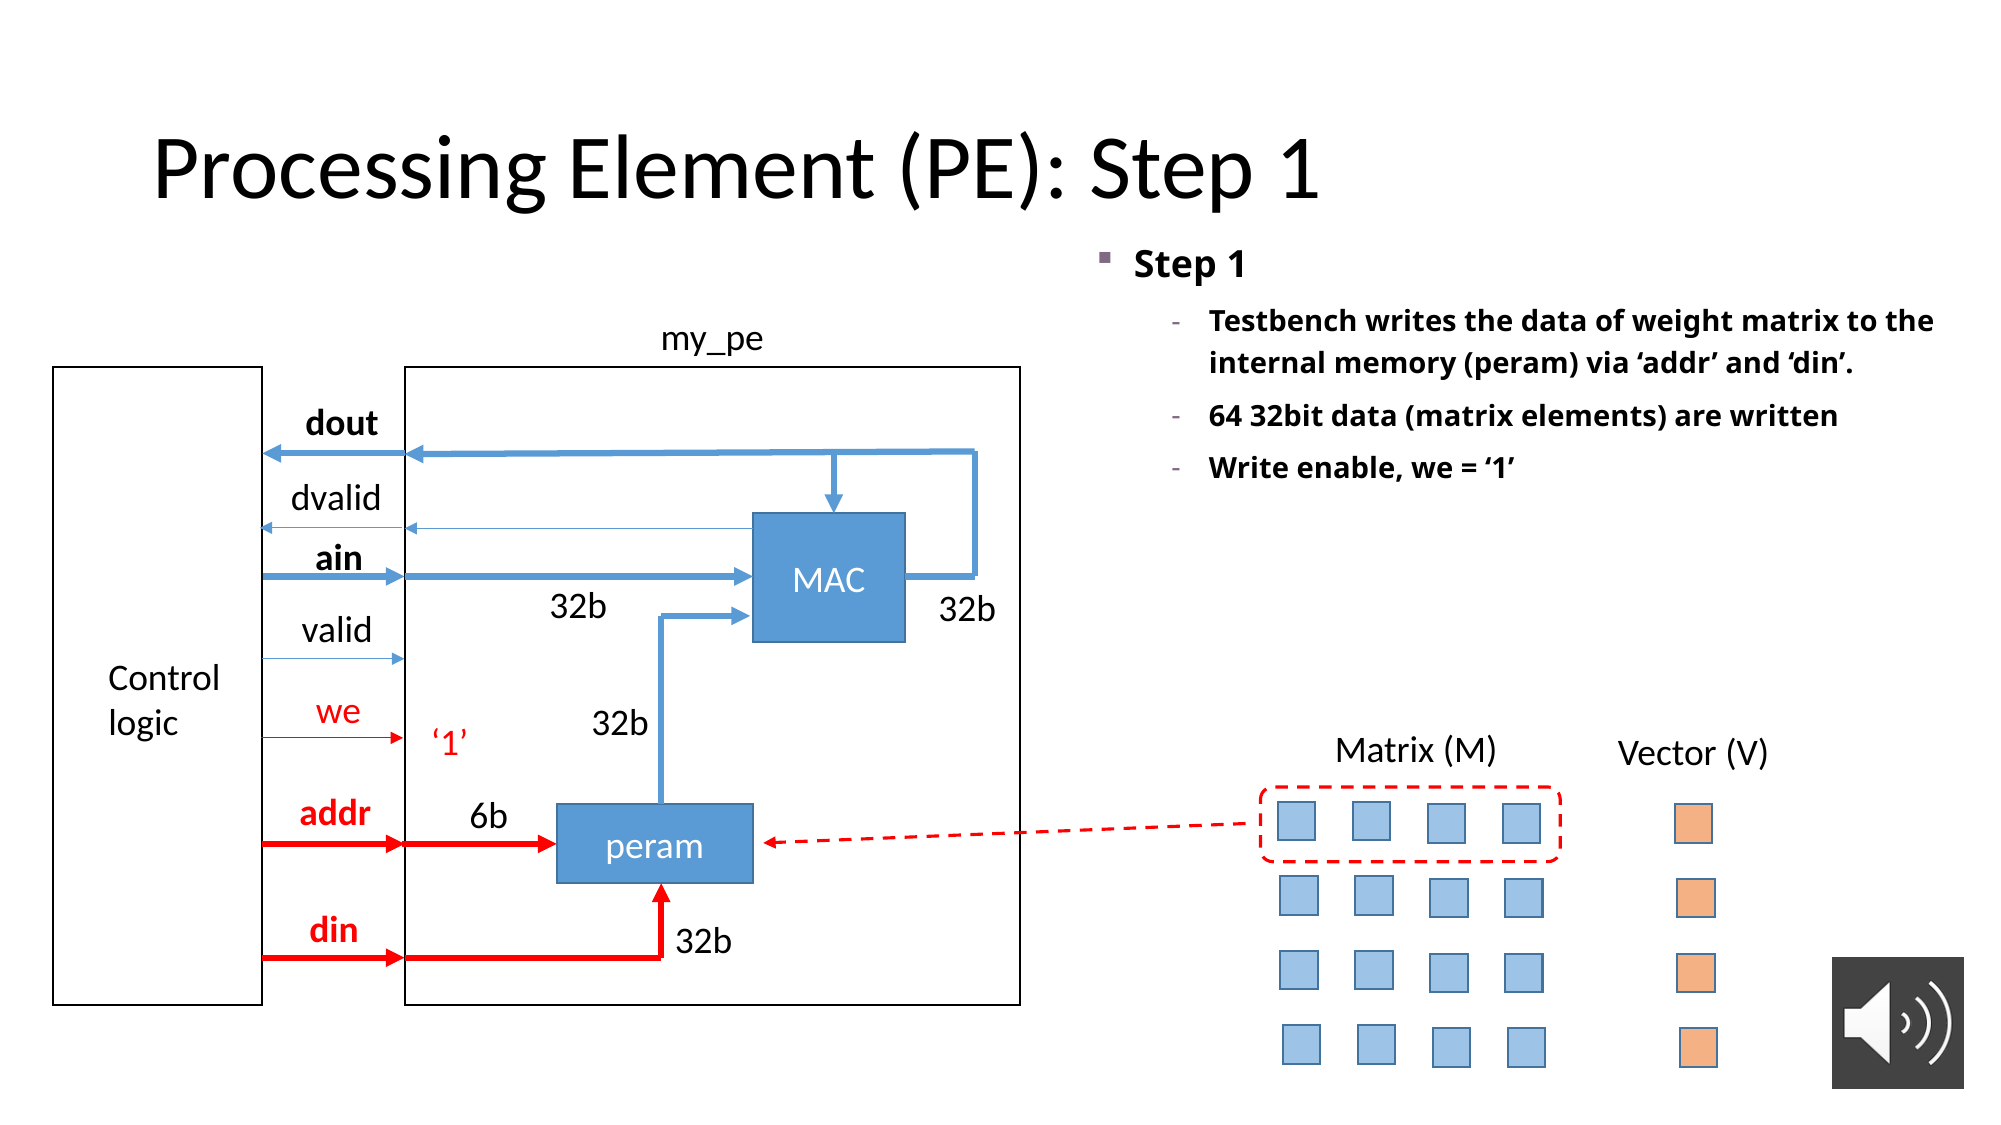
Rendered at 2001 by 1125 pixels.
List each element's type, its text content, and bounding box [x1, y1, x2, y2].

text_box [1259, 785, 1562, 863]
text_box [1282, 1024, 1321, 1065]
text_box Vector (V) [1603, 720, 1784, 780]
text_box my_pe [645, 305, 780, 365]
text_box Step 1 Testbench writes the data of weight matrix to the internal memory (peram) via ‘addr’ and ‘din’. 64 32bit data (matrix elements) are written Write enable, we = ‘1’ [1081, 223, 1984, 1095]
text_box [52, 366, 263, 1006]
text_box [1504, 953, 1544, 993]
text_box Control logic [93, 645, 236, 751]
picture [1831, 956, 1965, 1090]
text_box ain [300, 577, 378, 586]
title Processing Element (PE): Step 1 [137, 59, 1863, 278]
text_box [763, 823, 1246, 843]
text_box we [301, 678, 376, 737]
text_box ain [300, 528, 378, 576]
text_box [1676, 878, 1716, 918]
text_box [404, 366, 1021, 1006]
text_box [1504, 878, 1544, 918]
text_box valid [286, 597, 388, 658]
text_box Matrix (M) [1320, 718, 1513, 778]
text_box 32b [576, 690, 661, 750]
text_box din [294, 897, 374, 957]
text_box 32b [659, 909, 748, 969]
text_box [1429, 953, 1469, 993]
text_box [1679, 1027, 1718, 1068]
text_box [1354, 875, 1394, 916]
text_box MAC [752, 512, 906, 643]
text_box ‘1’ [415, 710, 486, 771]
text_box [1432, 1027, 1471, 1068]
text_box peram [556, 803, 754, 884]
text_box [1507, 1027, 1546, 1068]
text_box 32b [534, 577, 623, 634]
text_box [1429, 878, 1469, 918]
text_box addr [284, 781, 386, 841]
text_box dvalid [276, 465, 397, 526]
text_box [1279, 950, 1319, 990]
text_box [1279, 875, 1319, 916]
text_box 6b [454, 783, 524, 843]
text_box [1676, 953, 1716, 993]
text_box [1354, 950, 1394, 990]
text_box [1357, 1024, 1396, 1065]
text_box [1674, 803, 1713, 844]
text_box 32b [923, 576, 1011, 637]
text_box dout [290, 390, 394, 451]
